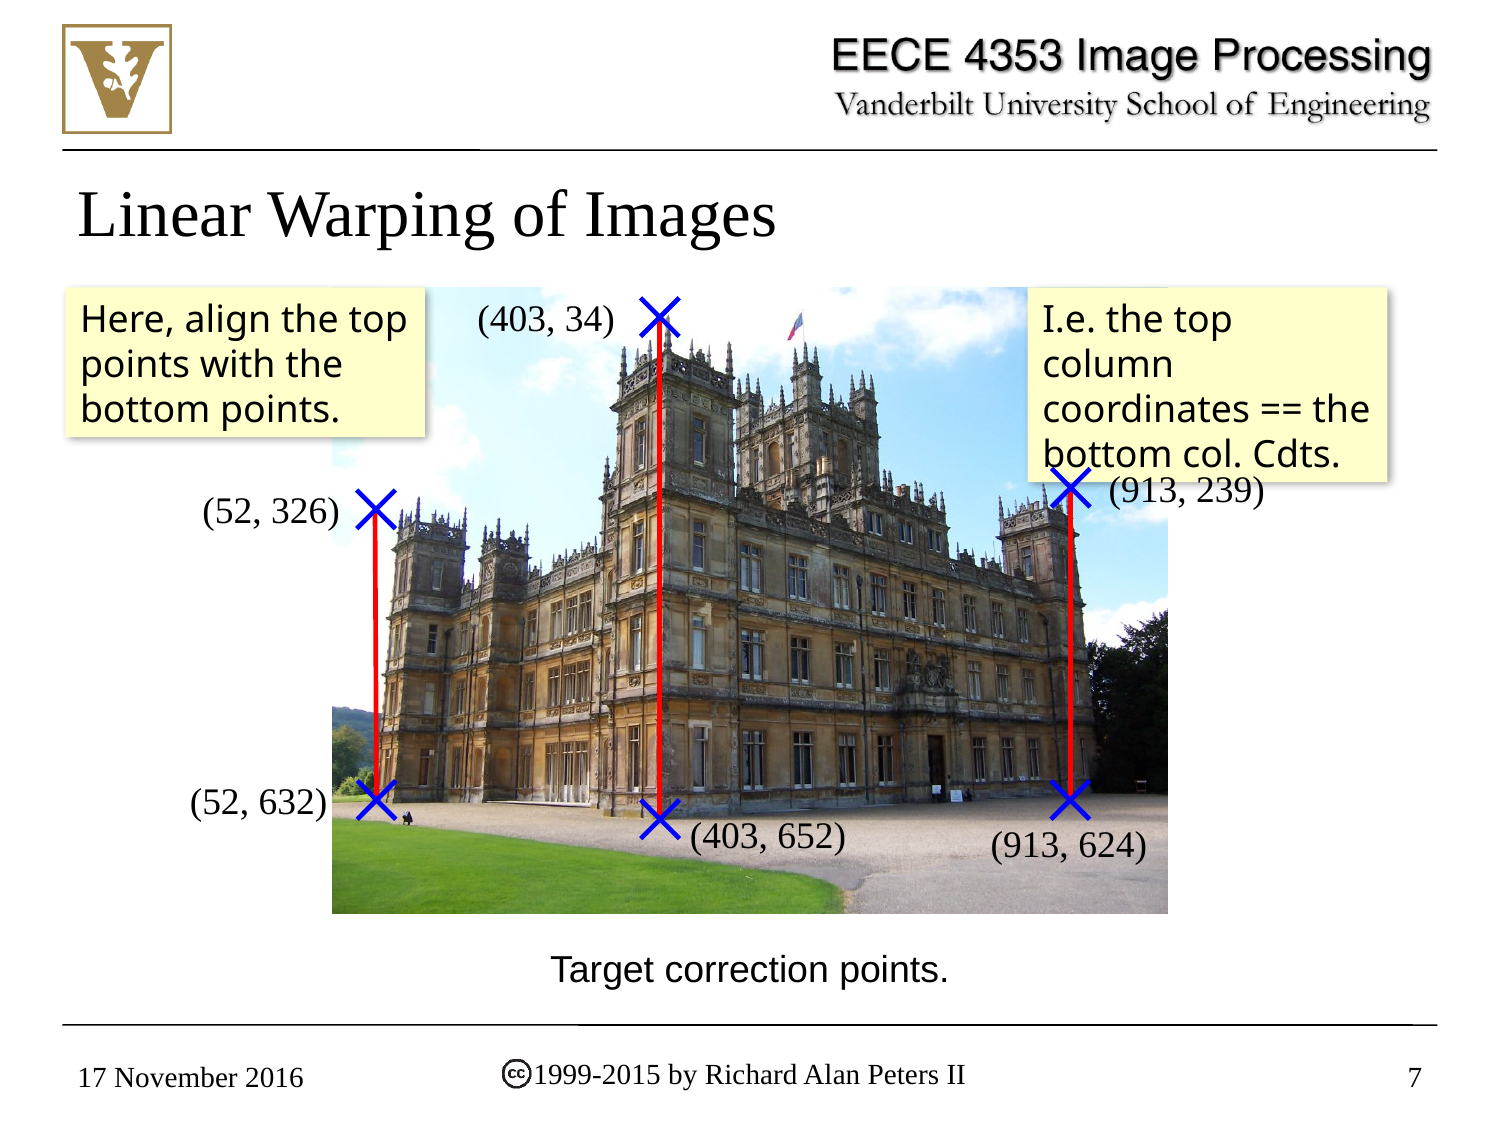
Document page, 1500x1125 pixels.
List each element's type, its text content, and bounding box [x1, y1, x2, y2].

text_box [348, 481, 404, 537]
text_box I.e. the top column coordinates == the bottom col. Cdts. [1169, 287, 1388, 483]
text_box (913, 239) [1172, 457, 1288, 517]
footer 1999-2015 by Richard Alan Peters II [512, 1042, 988, 1103]
text_box (52, 326) [187, 479, 327, 539]
title Linear Warping of Images [62, 149, 1438, 269]
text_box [632, 289, 688, 345]
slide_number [62, 1045, 413, 1106]
slide_number 7 [1087, 1045, 1438, 1106]
text_box Here, align the top points with the bottom points. [65, 287, 330, 438]
text_box Target correction points. [535, 937, 965, 998]
picture [498, 1055, 512, 1091]
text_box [348, 772, 405, 828]
picture [826, 25, 1436, 133]
picture [332, 287, 1168, 914]
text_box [1043, 460, 1099, 516]
picture [62, 24, 172, 134]
text_box (52, 632) [174, 769, 327, 830]
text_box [1042, 772, 1098, 828]
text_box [632, 791, 688, 847]
